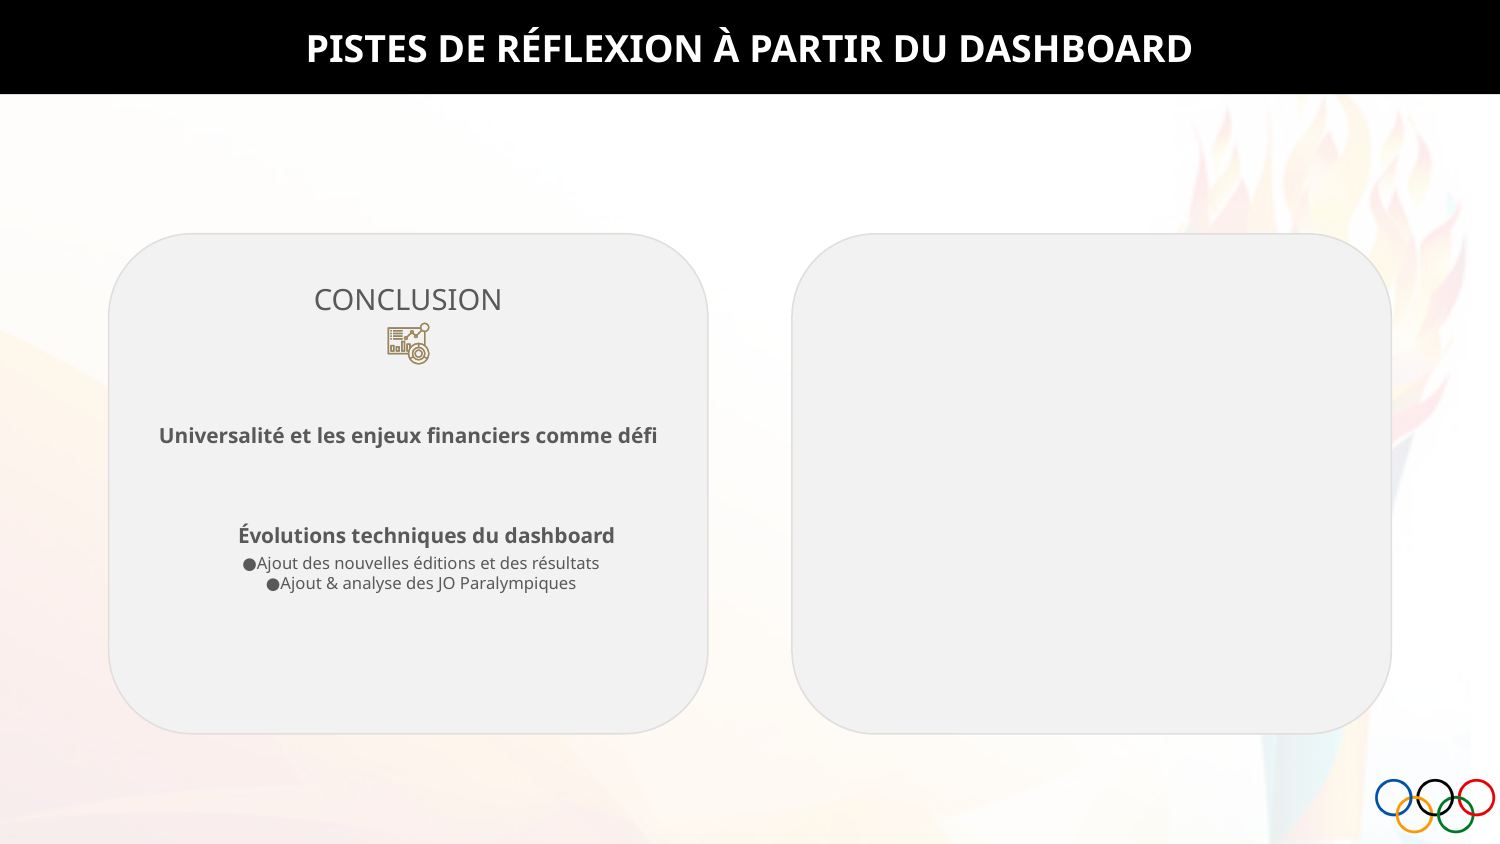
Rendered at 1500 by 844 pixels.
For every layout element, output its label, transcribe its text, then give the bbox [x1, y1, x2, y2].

text_box PISTES DE RÉFLEXION À PARTIR DU DASHBOARD [0, 0, 1500, 95]
picture [0, 93, 1499, 844]
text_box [108, 233, 709, 758]
